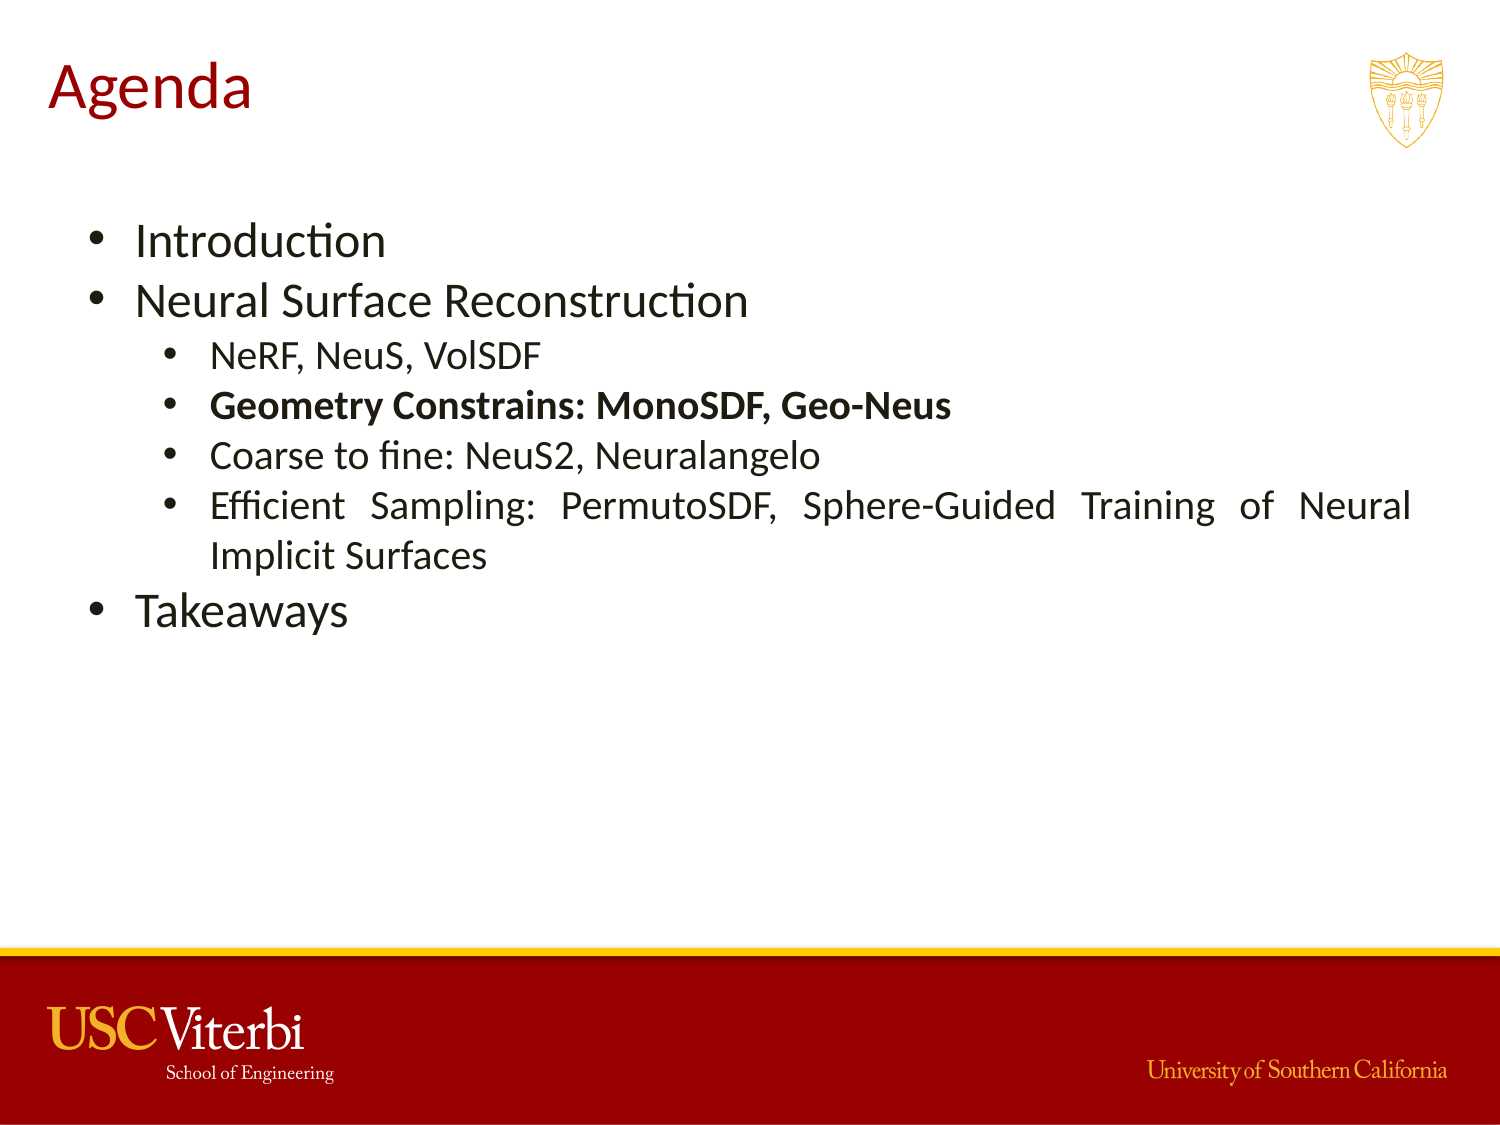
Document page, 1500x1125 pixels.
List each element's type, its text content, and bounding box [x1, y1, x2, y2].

picture [1147, 1059, 1447, 1086]
text_box Introduction Neural Surface Reconstruction NeRF, NeuS, VolSDF Geometry Constrains: MonoSDF, Geo-Neus Coarse to fine: NeuS2, Neuralangelo Efficient Sampling: PermutoSDF, Sphere-Guided Training of Neural Implicit Surfaces Takeaways [73, 200, 1427, 646]
picture [1345, 39, 1468, 162]
picture [47, 1006, 334, 1084]
text_box Agenda [34, 34, 269, 130]
